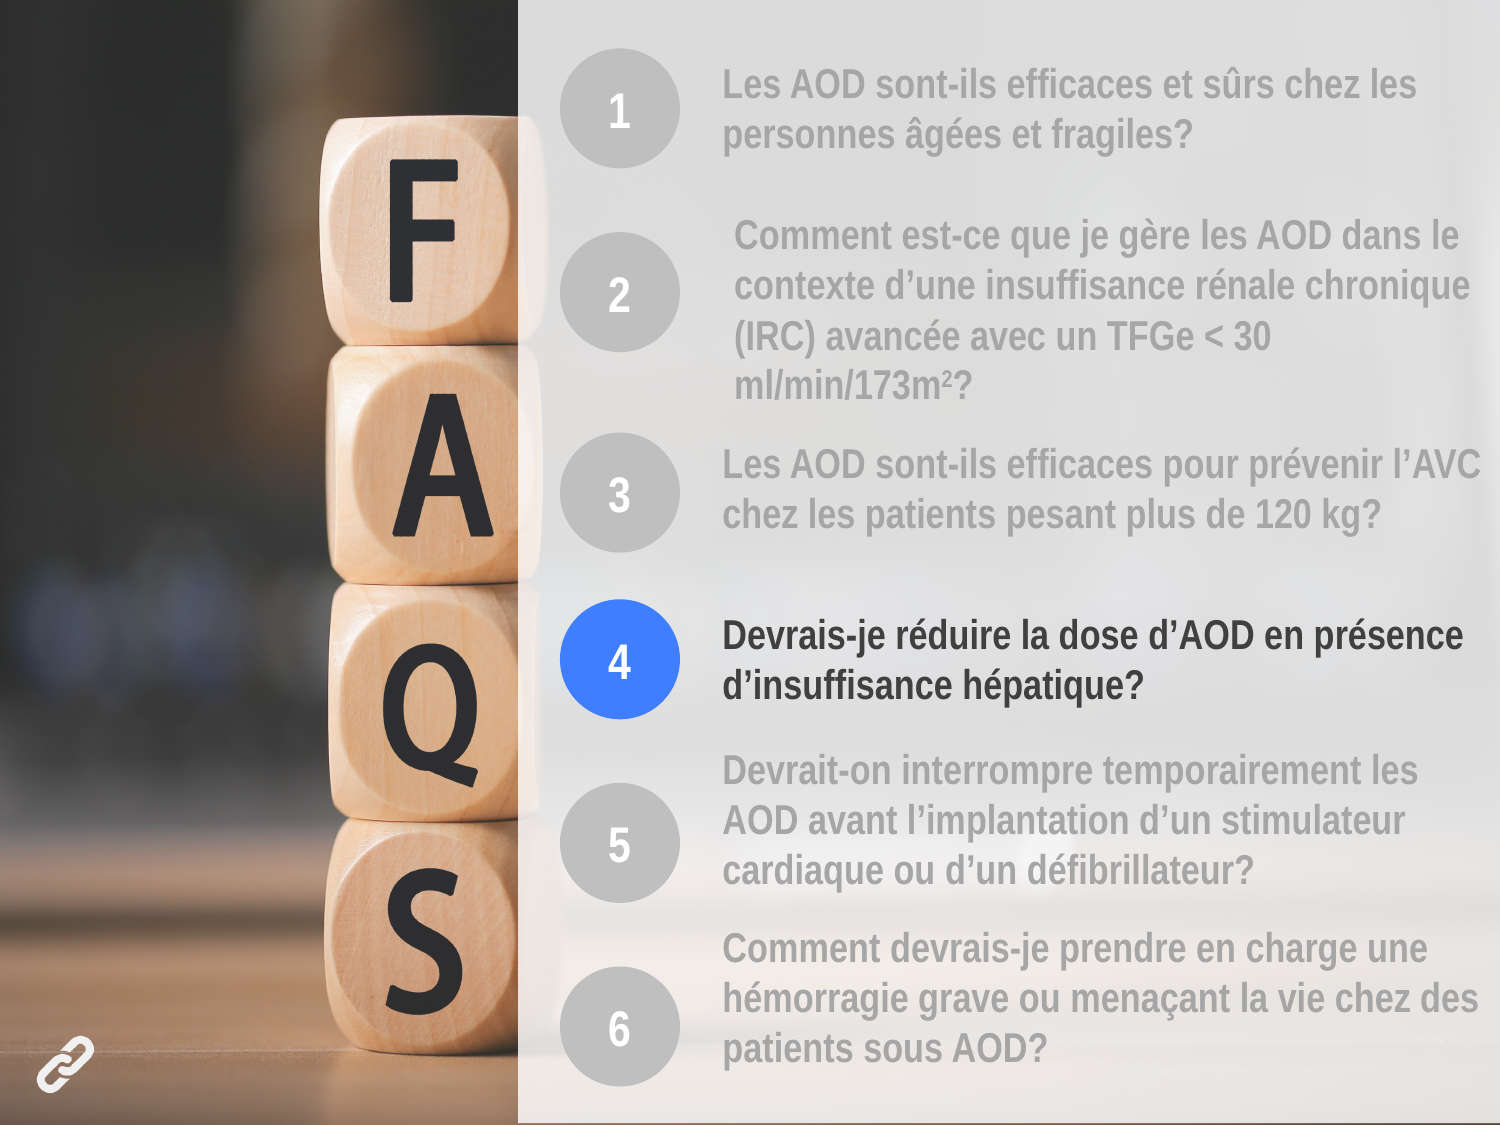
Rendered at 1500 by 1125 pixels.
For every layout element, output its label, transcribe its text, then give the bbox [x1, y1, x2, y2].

text_box Devrait-on interrompre temporairement les AOD avant l’implantation d’un stimulateur cardiaque ou d’un défibrillateur? [707, 735, 1500, 901]
text_box Devrais-je réduire la dose d’AOD en présence d’insuffisance hépatique? [707, 600, 1500, 715]
text_box 3 [559, 432, 680, 553]
text_box Comment devrais-je prendre en charge une hémorragie grave ou menaçant la vie chez des patients sous AOD? [707, 913, 1500, 1079]
text_box 6 [559, 966, 680, 1087]
text_box 5 [559, 782, 680, 903]
text_box 2 [559, 232, 680, 353]
picture [27, 1026, 103, 1102]
text_box I [0, 0, 516, 1125]
text_box 4 [559, 599, 680, 720]
text_box Les AOD sont-ils efficaces et sûrs chez les personnes âgées et fragiles? [707, 49, 1500, 165]
text_box [516, 0, 1500, 1125]
text_box 1 [559, 48, 680, 169]
text_box Comment est-ce que je gère les AOD dans le contexte d’une insuffisance rénale chronique (IRC) avancée avec un TFGe < 30 ml/min/173m2? [719, 200, 1500, 416]
text_box Les AOD sont-ils efficaces pour prévenir l’AVC chez les patients pesant plus de 120 kg? [707, 429, 1500, 545]
